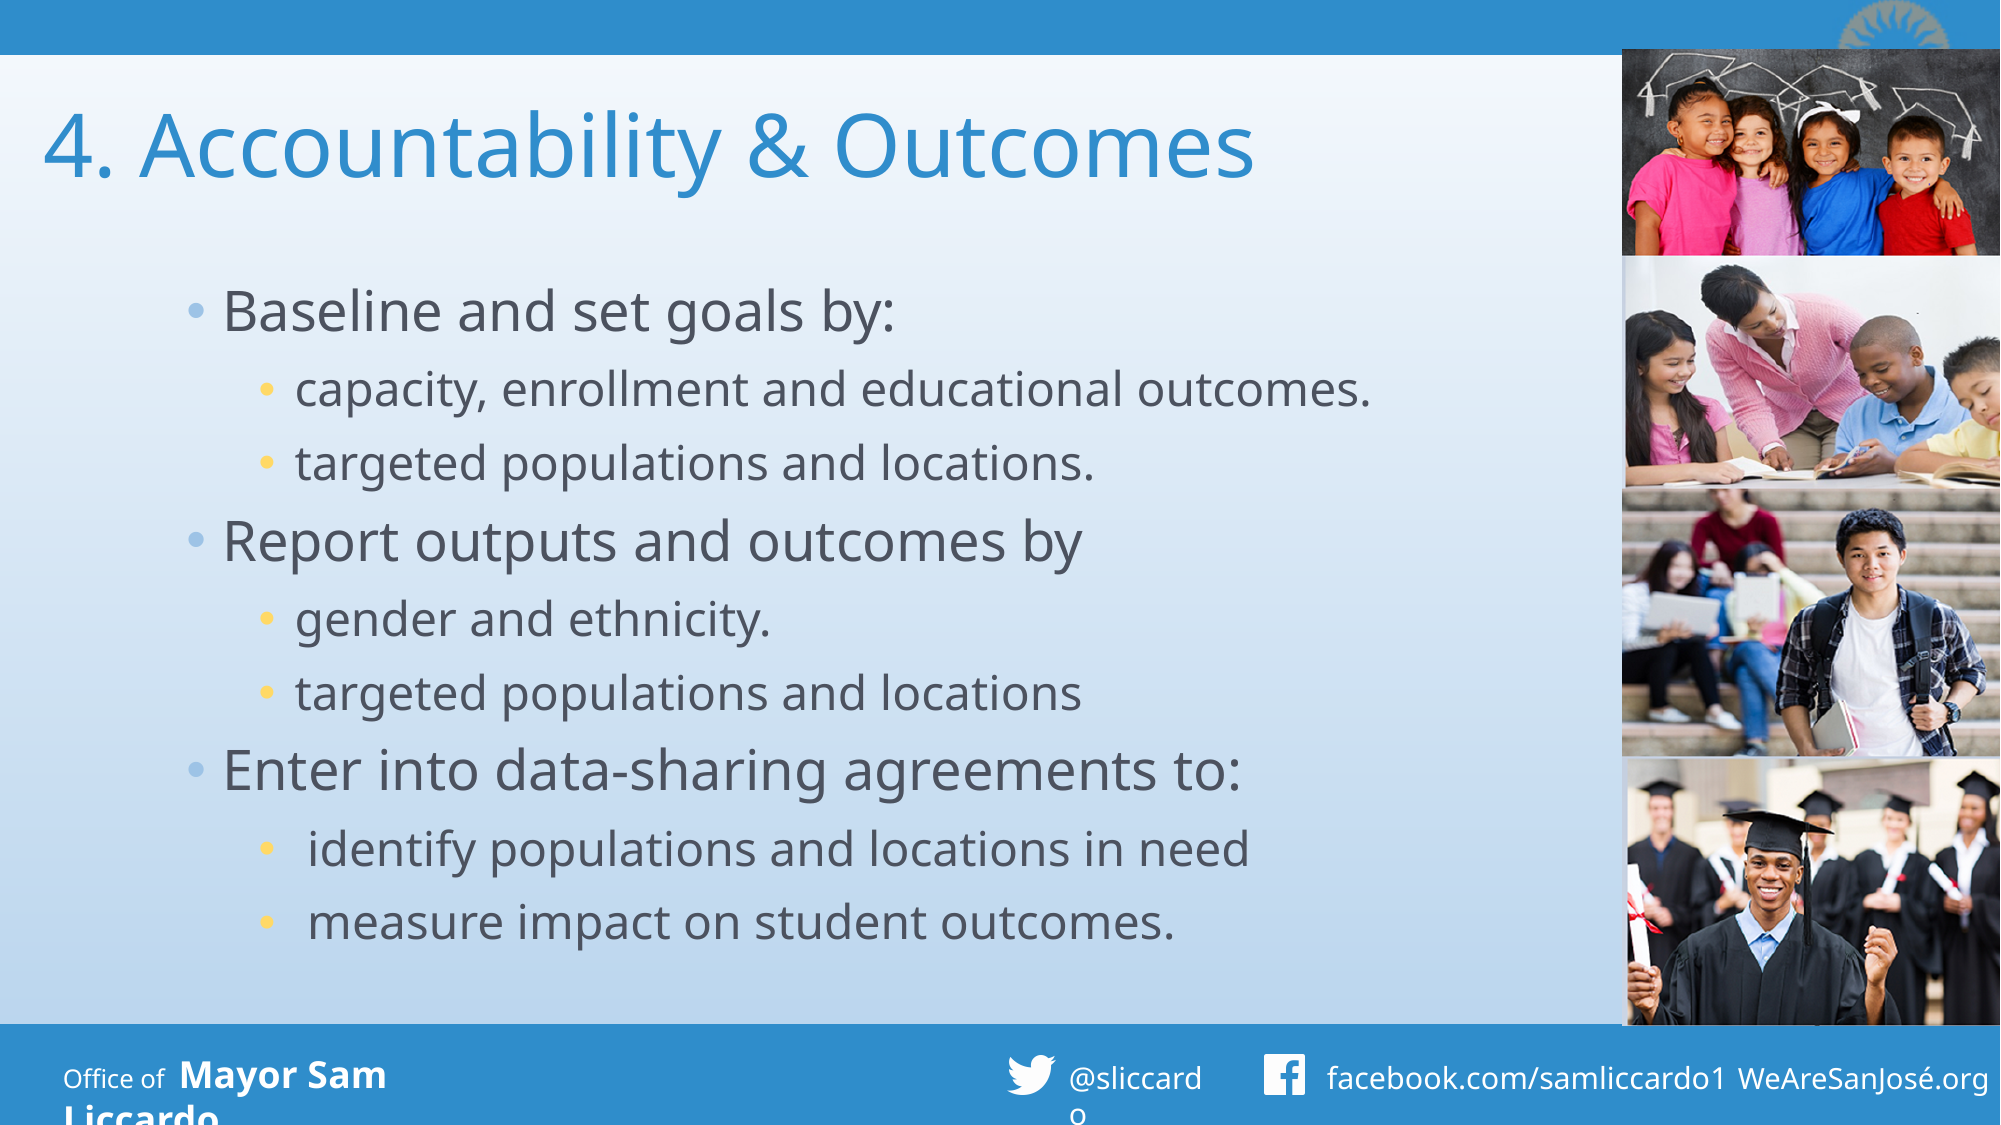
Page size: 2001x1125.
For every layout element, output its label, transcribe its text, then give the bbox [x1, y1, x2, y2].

list Baseline and set goals by: capacity, enrollment and educational outcomes. targeted populations and locations. Report outputs and outcomes by gender and ethnicity. targeted populations and locations Enter into data-sharing agreements to: identify populations and locations in need measure impact on student outcomes. [99, 311, 1524, 965]
title 4. Accountability & Outcomes [28, 93, 1622, 311]
picture [179, 1117, 187, 1125]
picture [203, 1117, 212, 1125]
picture [1072, 1111, 1082, 1123]
picture [0, 0, 2000, 1125]
